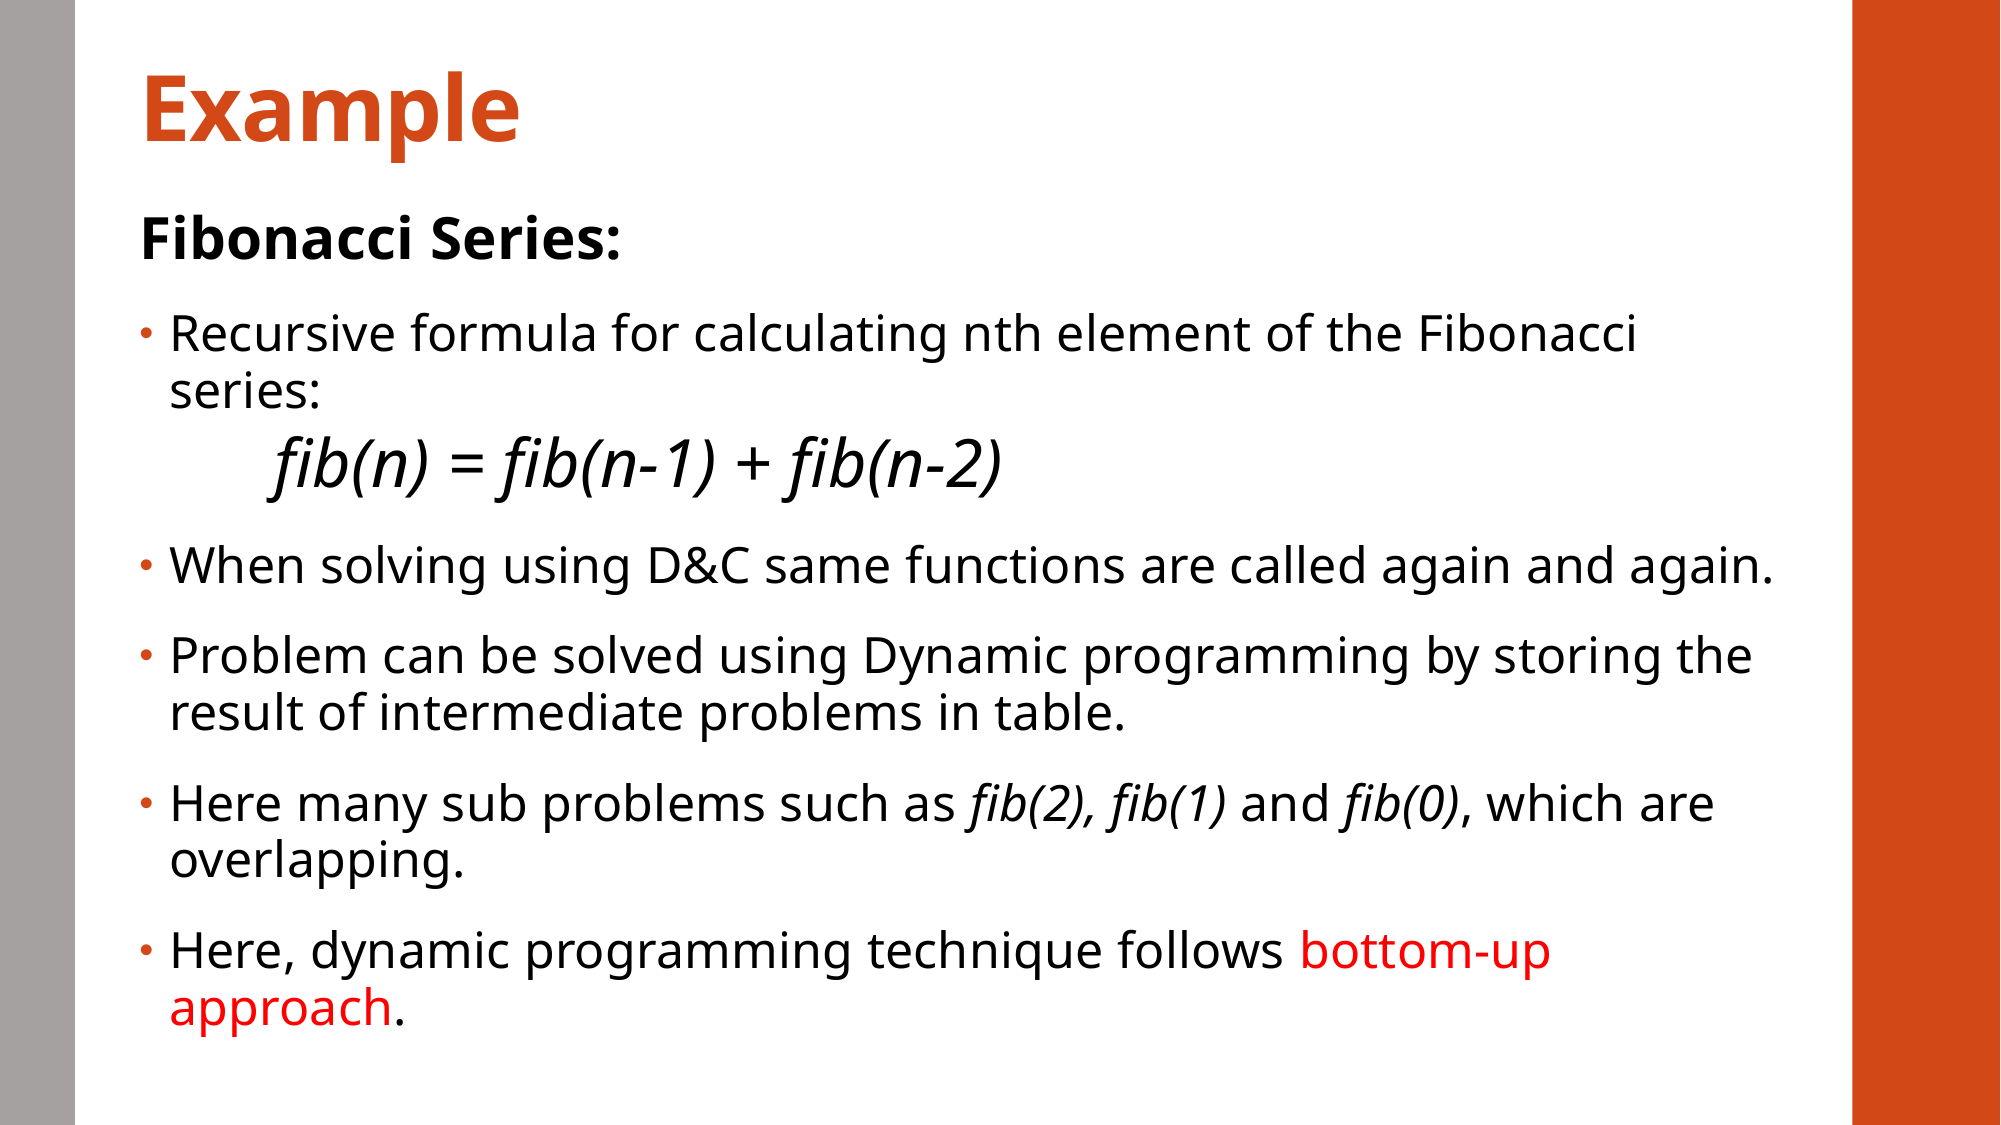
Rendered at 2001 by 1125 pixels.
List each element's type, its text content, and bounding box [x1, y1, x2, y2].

title Example [124, 48, 1797, 169]
list Fibonacci Series: Recursive formula for calculating nth element of the Fibonacci series: fib(n) = fib(n-1) + fib(n-2) When solving using D&C same functions are called again and again. Problem can be solved using Dynamic programming by storing the result of intermediate problems in table. Here many sub problems such as fib(2), fib(1) and fib(0), which are overlapping. Here, dynamic programming technique follows bottom-up approach. [124, 198, 1797, 1104]
